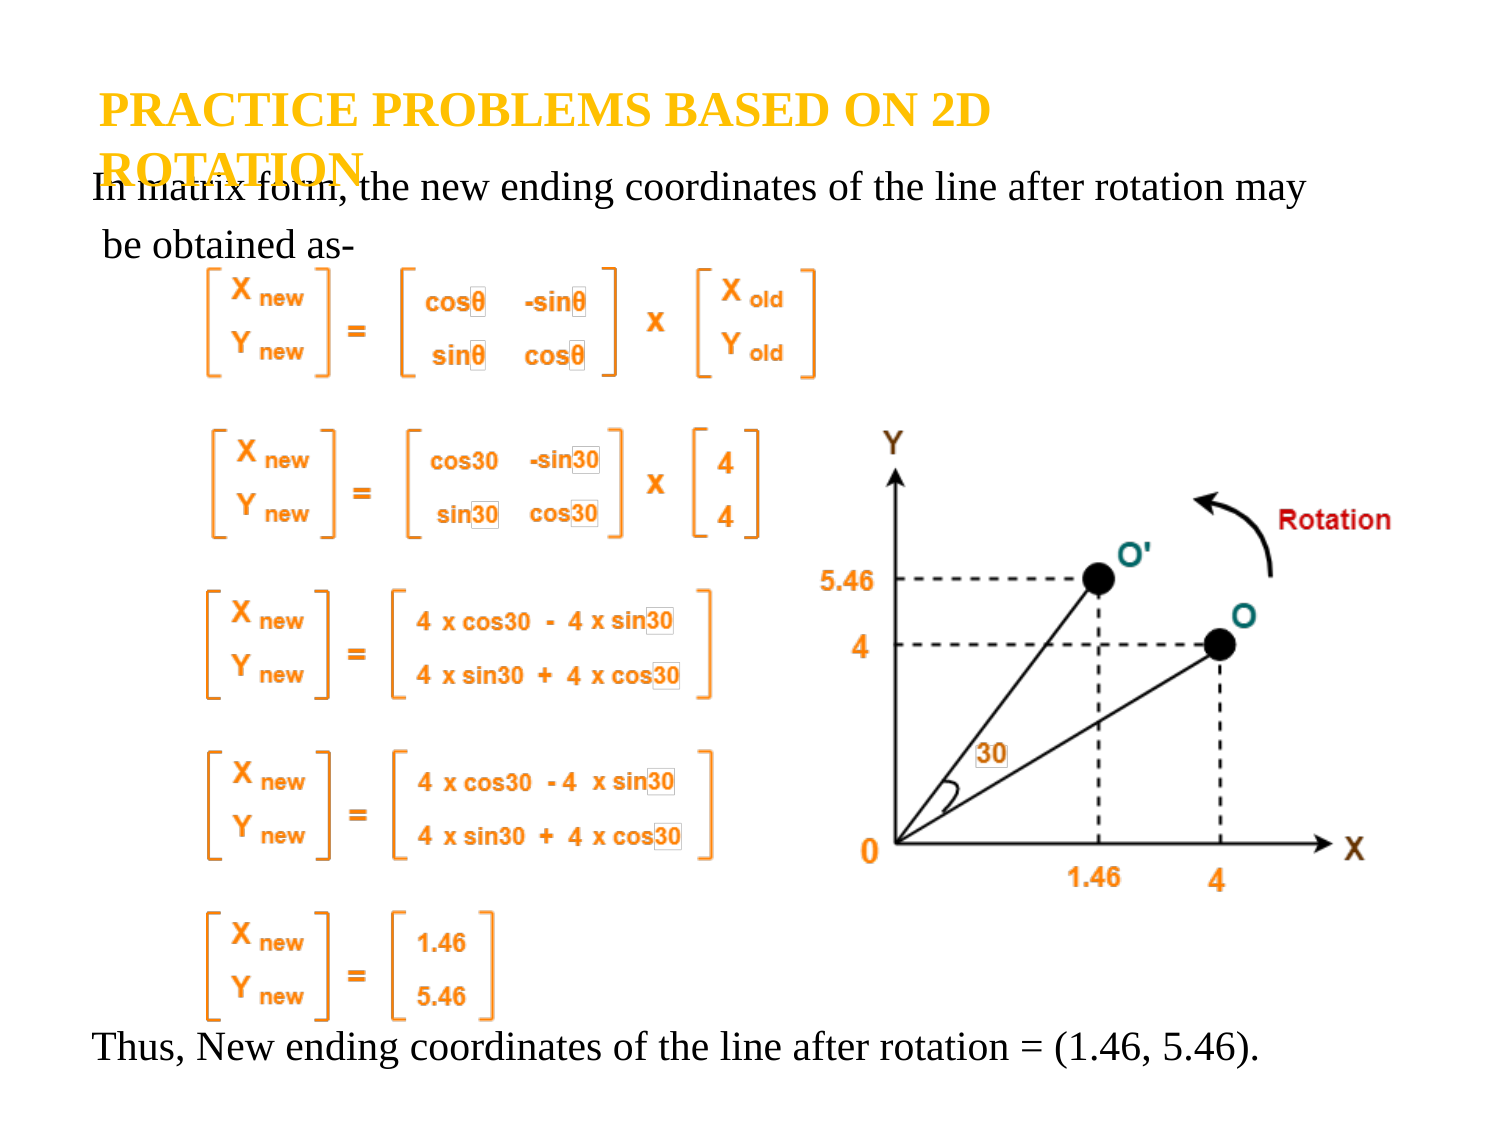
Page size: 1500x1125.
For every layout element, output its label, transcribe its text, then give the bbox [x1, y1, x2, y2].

text_box Thus, New ending coordinates of the line after rotation = (1.46, 5.46). [76, 1011, 1412, 1077]
list In matrix form, the new ending coordinates of the line after rotation may be obtained as- [76, 150, 1427, 894]
text_box PRACTICE PROBLEMS BASED ON 2D ROTATION [80, 65, 1288, 149]
picture [206, 266, 1417, 1024]
